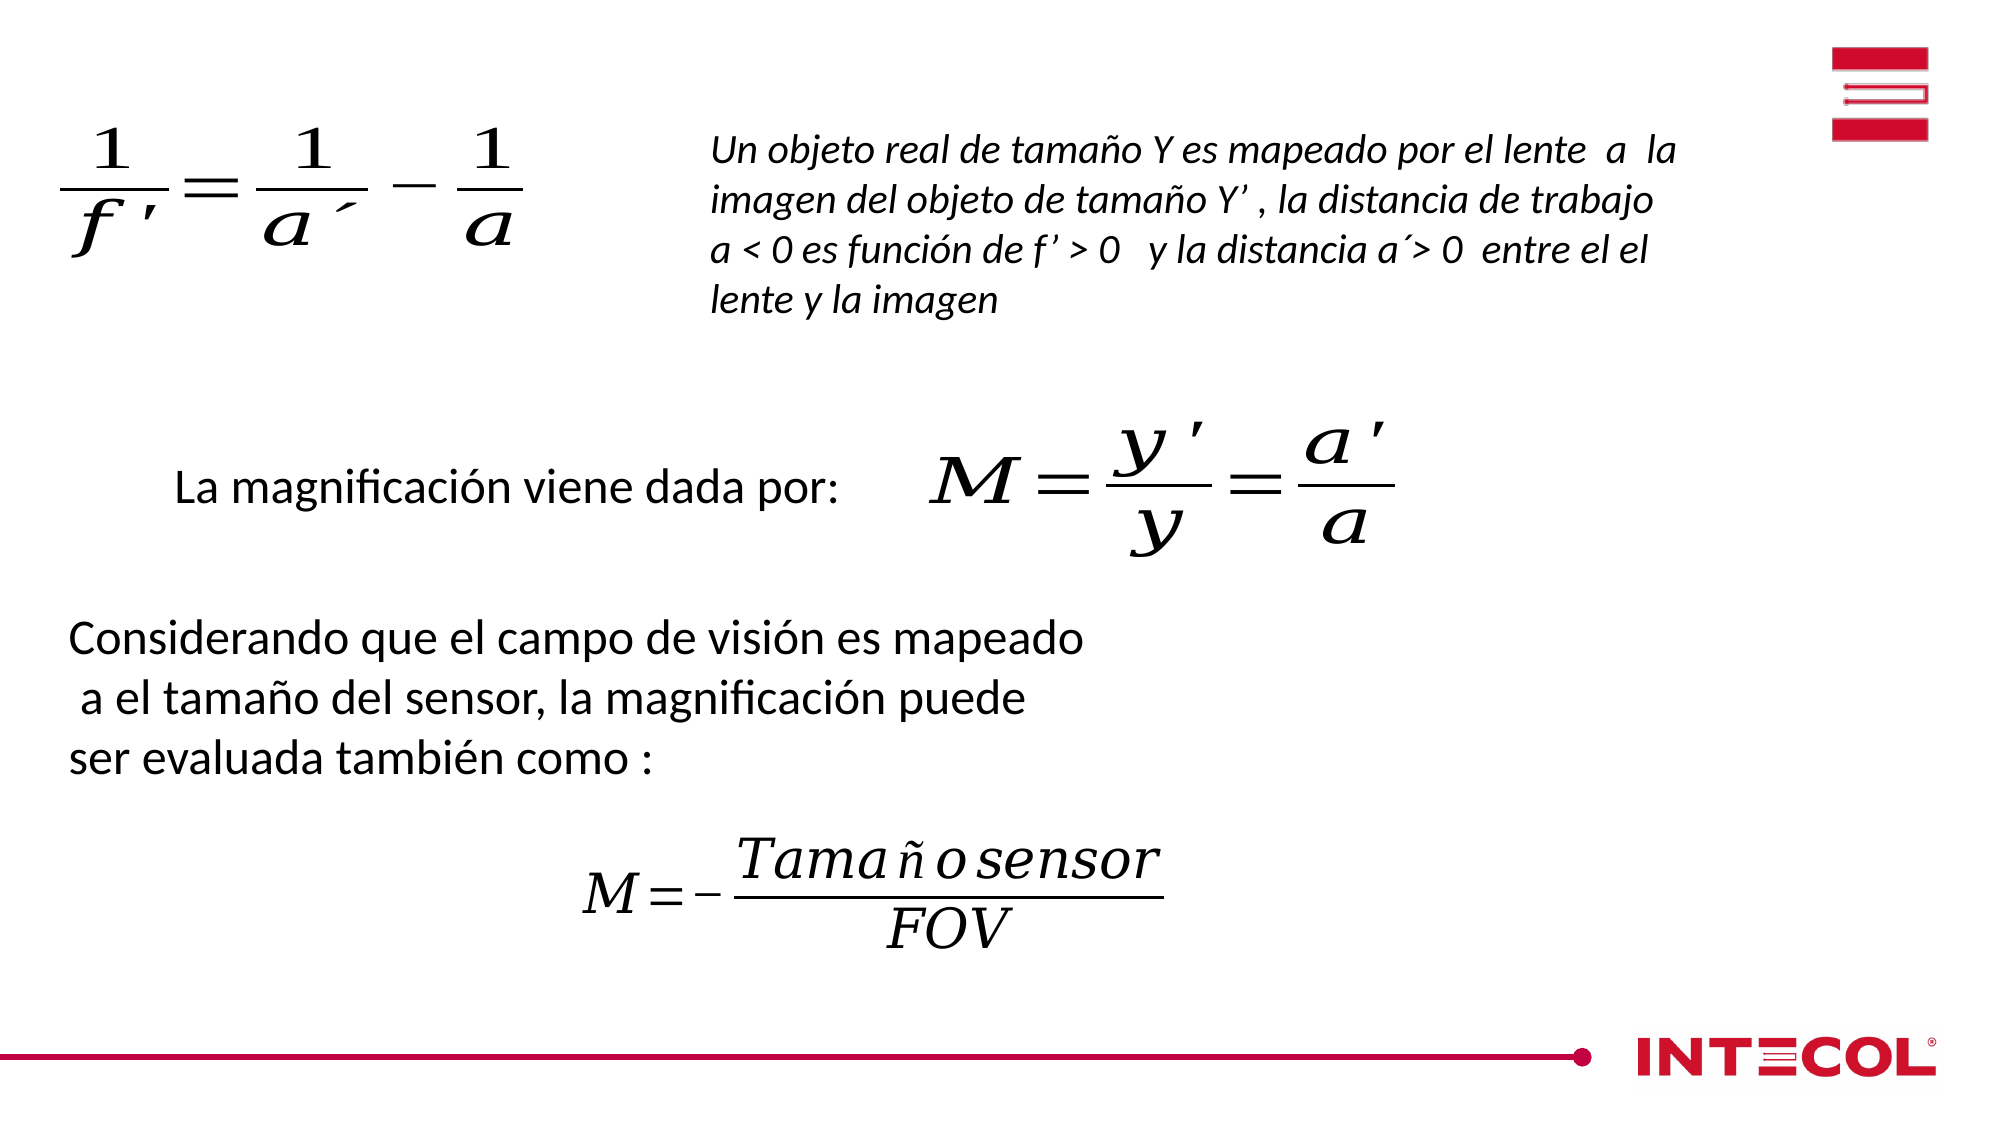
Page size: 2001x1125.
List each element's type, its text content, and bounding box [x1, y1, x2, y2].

picture [1631, 1024, 1945, 1090]
picture [1787, 0, 1974, 186]
text_box Considerando que el campo de visión es mapeado a el tamaño del sensor, la magnificación puede ser evaluada también como : [53, 597, 1106, 793]
text_box Un objeto real de tamaño Y es mapeado por el lente a la imagen del objeto de tamaño Y’ , la distancia de trabajo a < 0 es función de f’ > 0 y la distancia a´> 0 entre el el lente y la imagen [695, 114, 1697, 330]
text_box La magnificación viene dada por: [159, 445, 925, 521]
